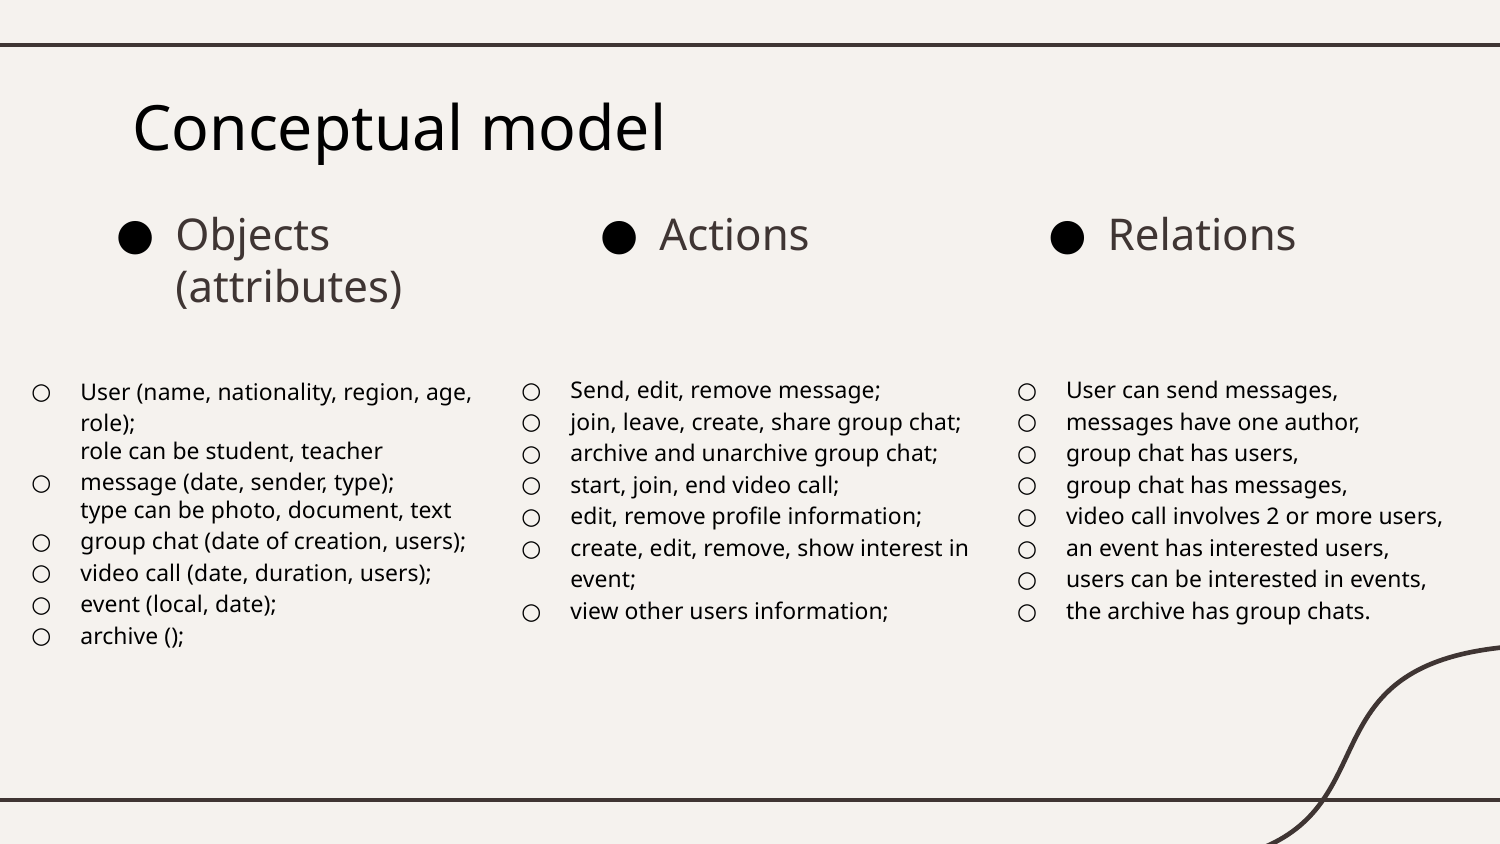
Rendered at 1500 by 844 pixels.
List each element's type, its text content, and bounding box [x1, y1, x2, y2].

subtitle Objects (attributes) [85, 229, 494, 289]
subtitle User can send messages, messages have one author, group chat has users, group chat has messages, video call involves 2 or more users, an event has interested users, users can be interested in events, the archive has group chats. [901, 361, 1500, 634]
subtitle Send, edit, remove message; join, leave, create, share group chat; archive and unarchive group chat; start, join, end video call; edit, remove profile information; create, edit, remove, show interest in event; view other users information; [405, 361, 901, 634]
subtitle Relations [960, 203, 1369, 263]
title Conceptual model [116, 72, 1278, 167]
subtitle Actions [493, 203, 901, 263]
subtitle User (name, nationality, region, age, role); role can be student, teacher message (date, sender, type); type can be photo, document, text group chat (date of creation, users); video call (date, duration, users); event (local, date); archive (); [0, 375, 541, 647]
